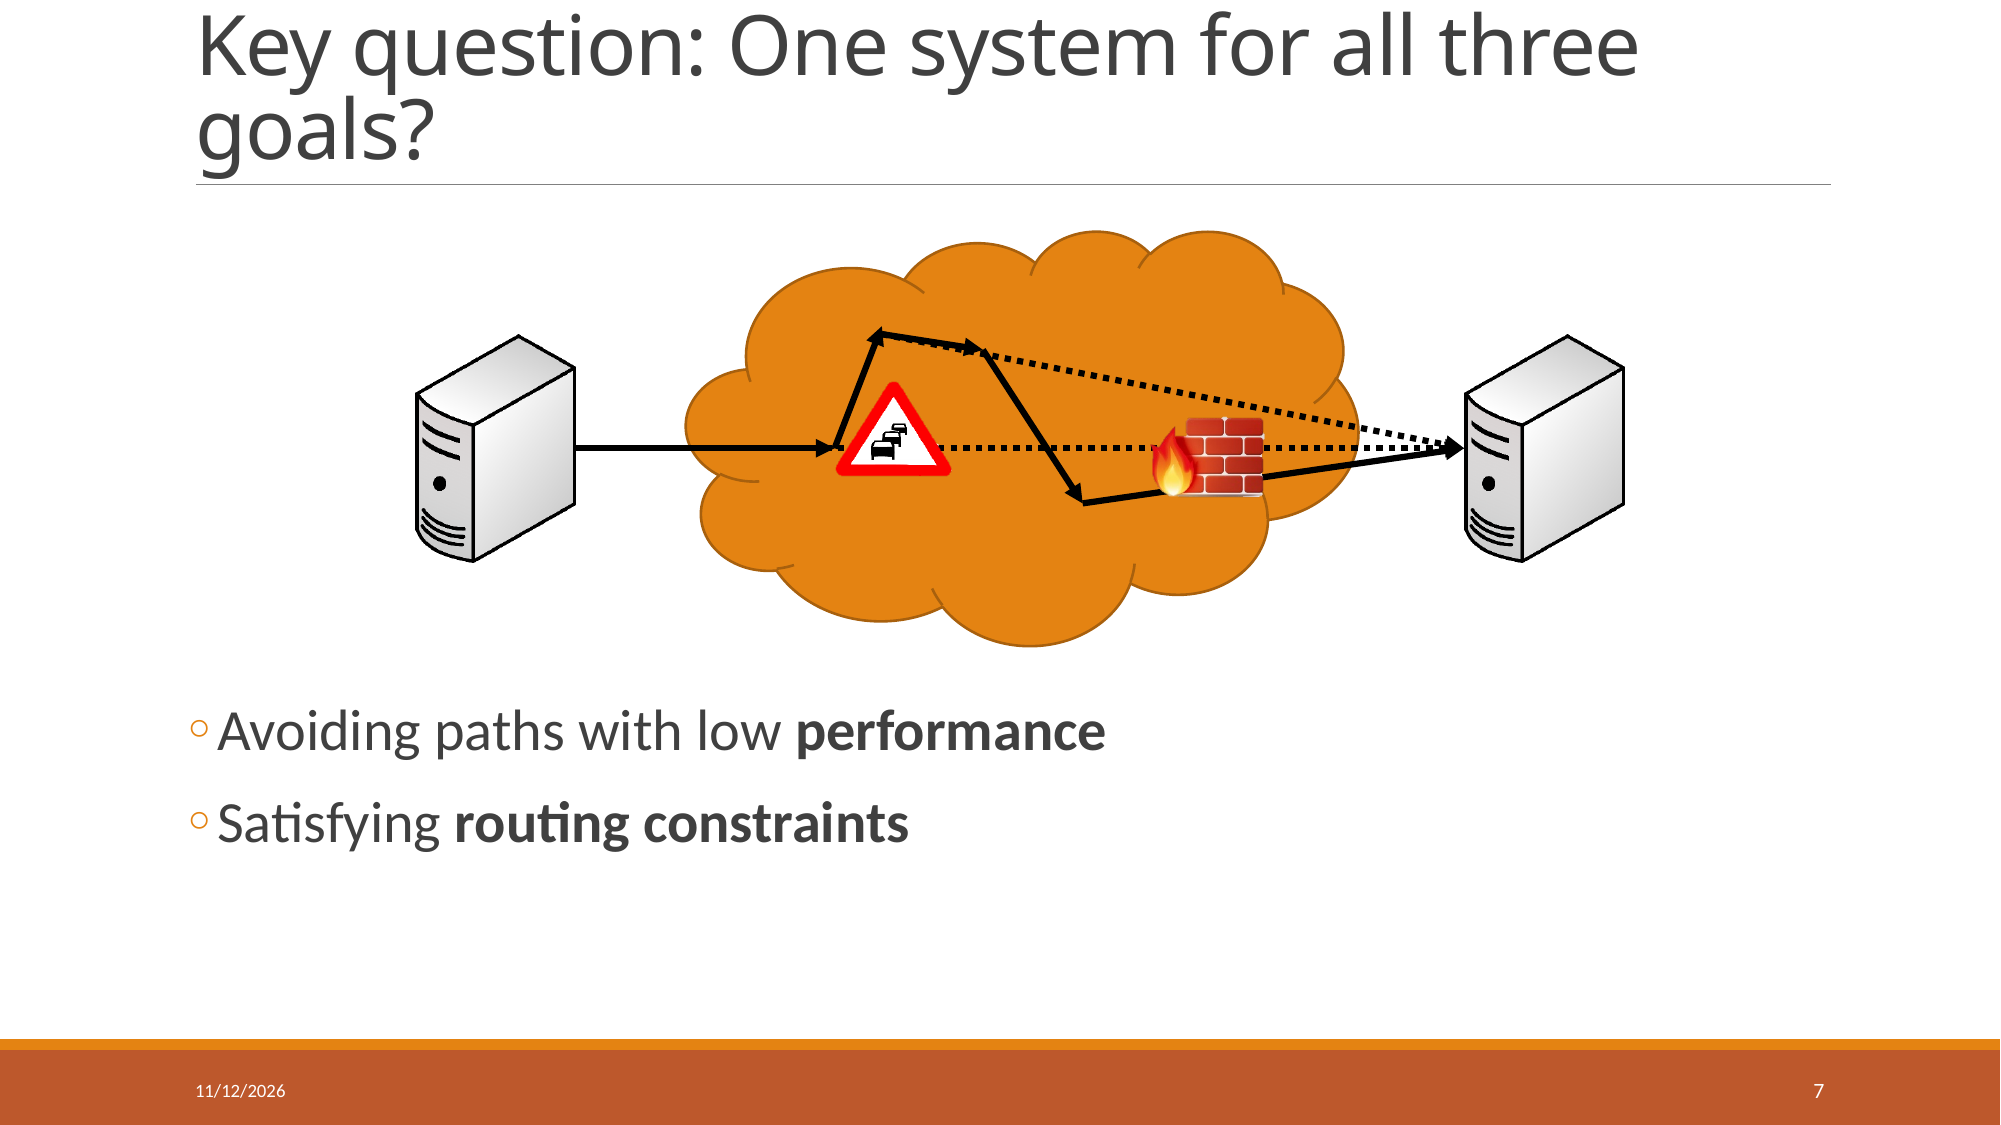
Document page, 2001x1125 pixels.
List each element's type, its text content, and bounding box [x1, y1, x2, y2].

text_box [834, 325, 883, 378]
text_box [881, 333, 1465, 445]
picture [414, 333, 576, 563]
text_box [1082, 459, 1130, 504]
picture [834, 379, 952, 478]
text_box [696, 459, 1270, 648]
picture [1133, 395, 1285, 517]
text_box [982, 459, 1079, 504]
text_box [684, 230, 1341, 444]
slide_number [180, 1059, 586, 1120]
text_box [1294, 459, 1465, 504]
title Key question: One system for all three goals? [180, 47, 1830, 185]
list Avoiding paths with low performance Satisfying routing constraints [180, 692, 1830, 1012]
slide_number 7 [1624, 1059, 1840, 1120]
picture [1463, 333, 1625, 563]
